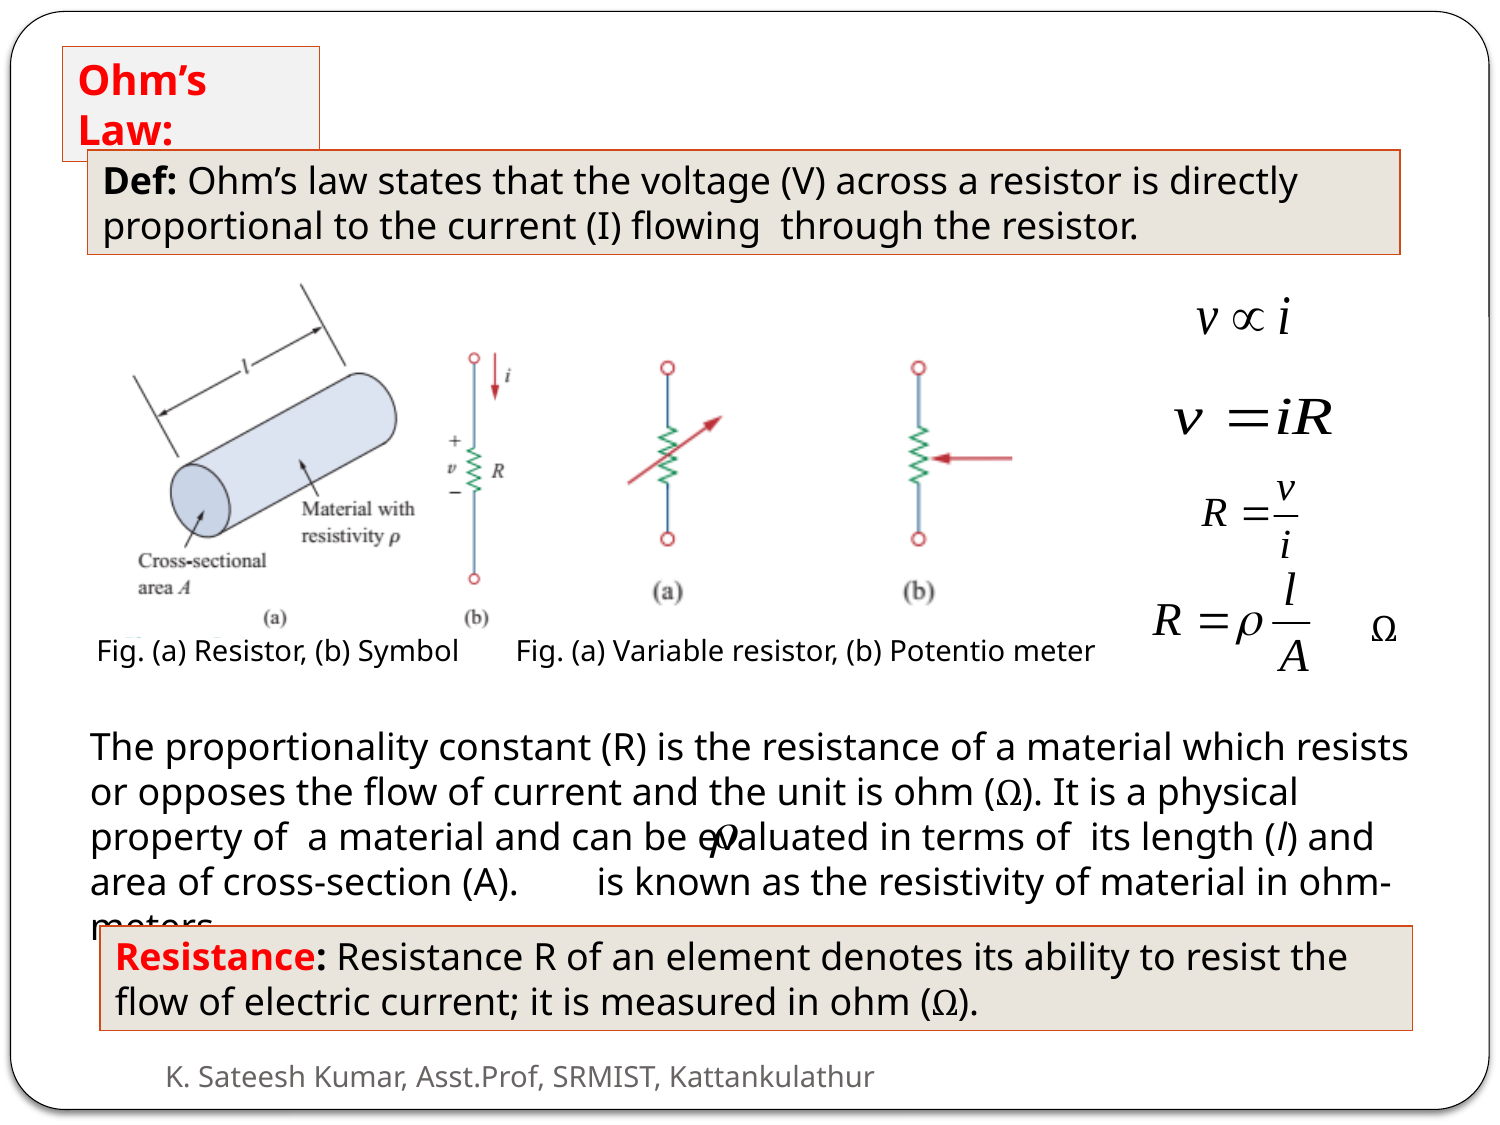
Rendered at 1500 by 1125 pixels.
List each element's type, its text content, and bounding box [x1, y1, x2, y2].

picture [124, 274, 529, 638]
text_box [699, 815, 751, 869]
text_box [1193, 460, 1307, 569]
text_box Def: Ohm’s law states that the voltage (V) across a resistor is directly proportional to the current (I) flowing through the resistor. [87, 149, 1400, 255]
text_box The proportionality constant (R) is the resistance of a material which resists or opposes the flow of current and the unit is ohm (Ω). It is a physical property of a material and can be evaluated in terms of its length (l) and area of cross-section (A). is known as the resistivity of material in ohm-meters. [75, 715, 1463, 956]
picture [612, 337, 1013, 617]
text_box Ohm’s Law: [62, 46, 320, 162]
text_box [1164, 385, 1350, 449]
text_box Resistance: Resistance R of an element denotes its ability to resist the flow of electric current; it is measured in ohm (Ω). [99, 925, 1413, 1031]
text_box Fig. (a) Variable resistor, (b) Potentio meter [500, 624, 1111, 675]
text_box Fig. (a) Resistor, (b) Symbol [81, 624, 475, 675]
text_box Ω [1356, 596, 1413, 657]
footer K. Sateesh Kumar, Asst.Prof, SRMIST, Kattankulathur [150, 1038, 997, 1114]
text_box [1143, 560, 1320, 683]
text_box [1189, 287, 1303, 349]
